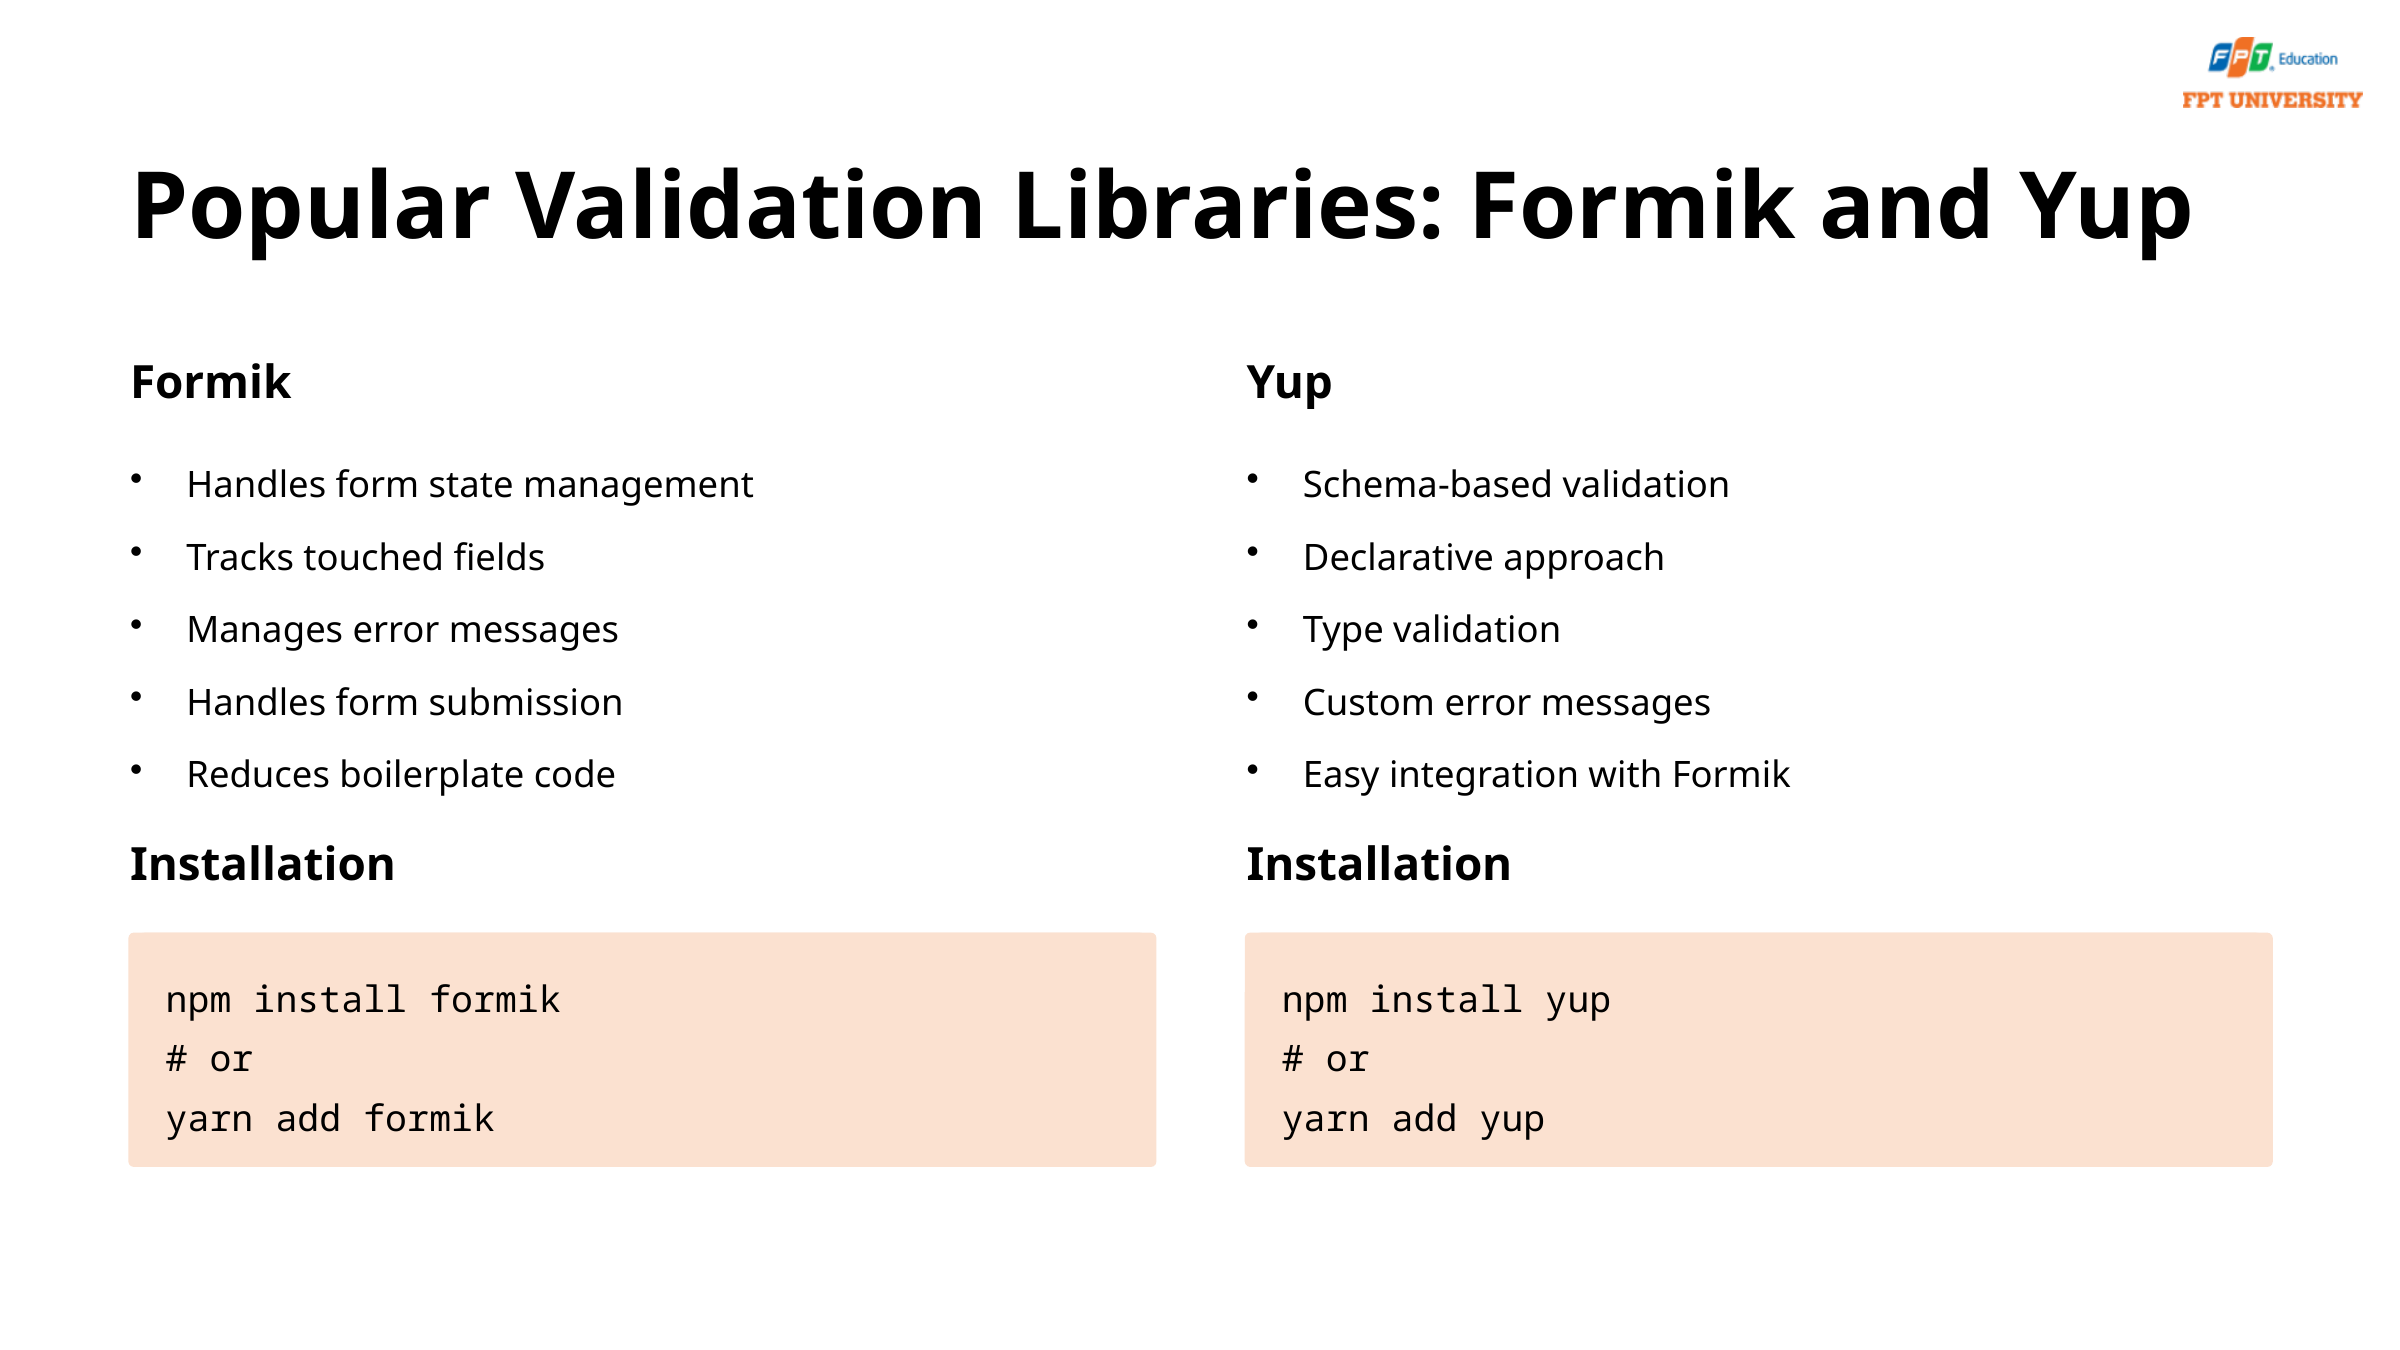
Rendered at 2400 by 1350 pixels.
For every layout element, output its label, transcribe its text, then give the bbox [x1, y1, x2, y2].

text_box Type validation [1246, 590, 2271, 651]
text_box [1244, 932, 2273, 1167]
text_box Installation [1246, 832, 1712, 891]
text_box Handles form state management [130, 445, 1155, 506]
text_box Declarative approach [1246, 518, 2271, 578]
text_box Reduces boilerplate code [130, 735, 1155, 796]
text_box [128, 932, 1157, 1167]
text_box Schema-based validation [1246, 445, 2271, 506]
text_box npm install yup # or yarn add yup [1281, 960, 2236, 1139]
text_box Formik [130, 350, 596, 409]
text_box Easy integration with Formik [1246, 735, 2271, 796]
text_box Yup [1246, 350, 1712, 409]
text_box npm install formik # or yarn add formik [165, 960, 1120, 1139]
text_box Custom error messages [1246, 663, 2271, 723]
text_box Handles form submission [130, 663, 1155, 723]
text_box Installation [130, 832, 596, 891]
picture [2182, 37, 2363, 108]
text_box Manages error messages [130, 590, 1155, 651]
text_box Popular Validation Libraries: Formik and Yup [130, 141, 2138, 258]
text_box Tracks touched fields [130, 518, 1155, 578]
